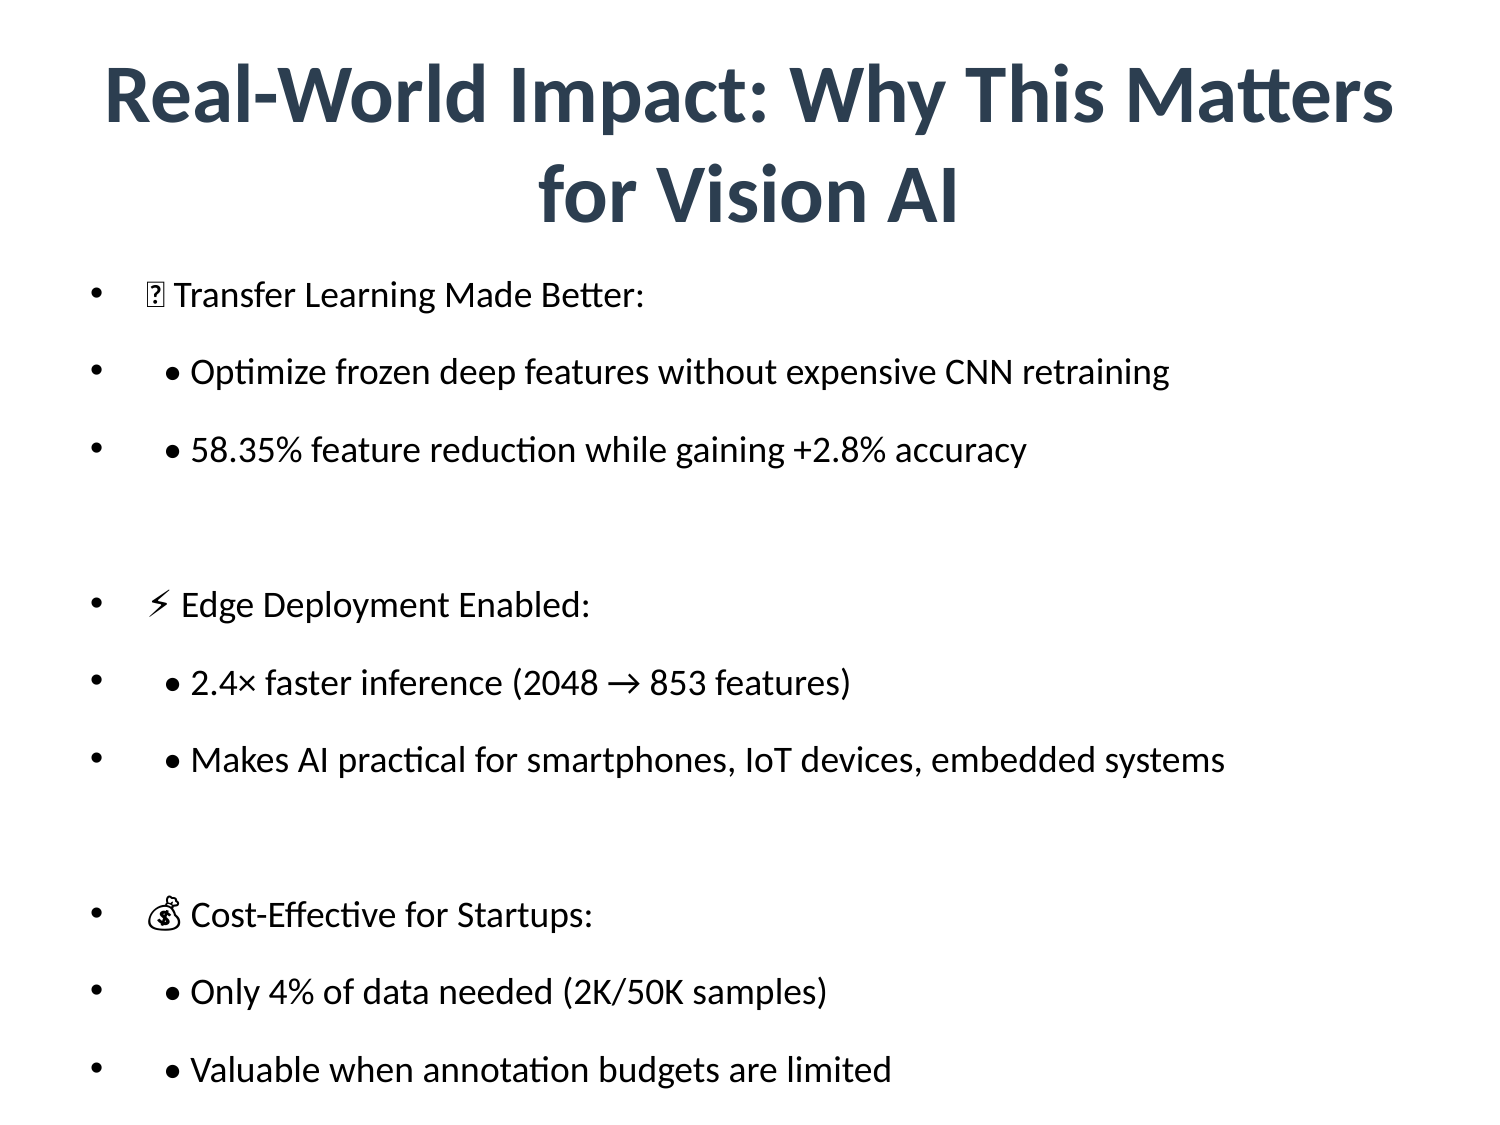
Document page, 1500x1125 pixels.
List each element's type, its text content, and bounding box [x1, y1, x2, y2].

list 🚀 Transfer Learning Made Better: • Optimize frozen deep features without expensive CNN retraining • 58.35% feature reduction while gaining +2.8% accuracy ⚡ Edge Deployment Enabled: • 2.4× faster inference (2048 → 853 features) • Makes AI practical for smartphones, IoT devices, embedded systems 💰 Cost-Effective for Startups: • Only 4% of data needed (2K/50K samples) • Valuable when annotation budgets are limited 🔍 Surprising Discovery: • 58% of ResNet50 features are redundant! • Suggests efficient architecture design opportunities ✅ Framework Transferability Proven: • Medical (30-D) → Vision (2048-D) seamlessly • Binary → Multi-class classification works [75, 262, 1425, 1005]
title Real-World Impact: Why This Matters for Vision AI [75, 45, 1425, 233]
